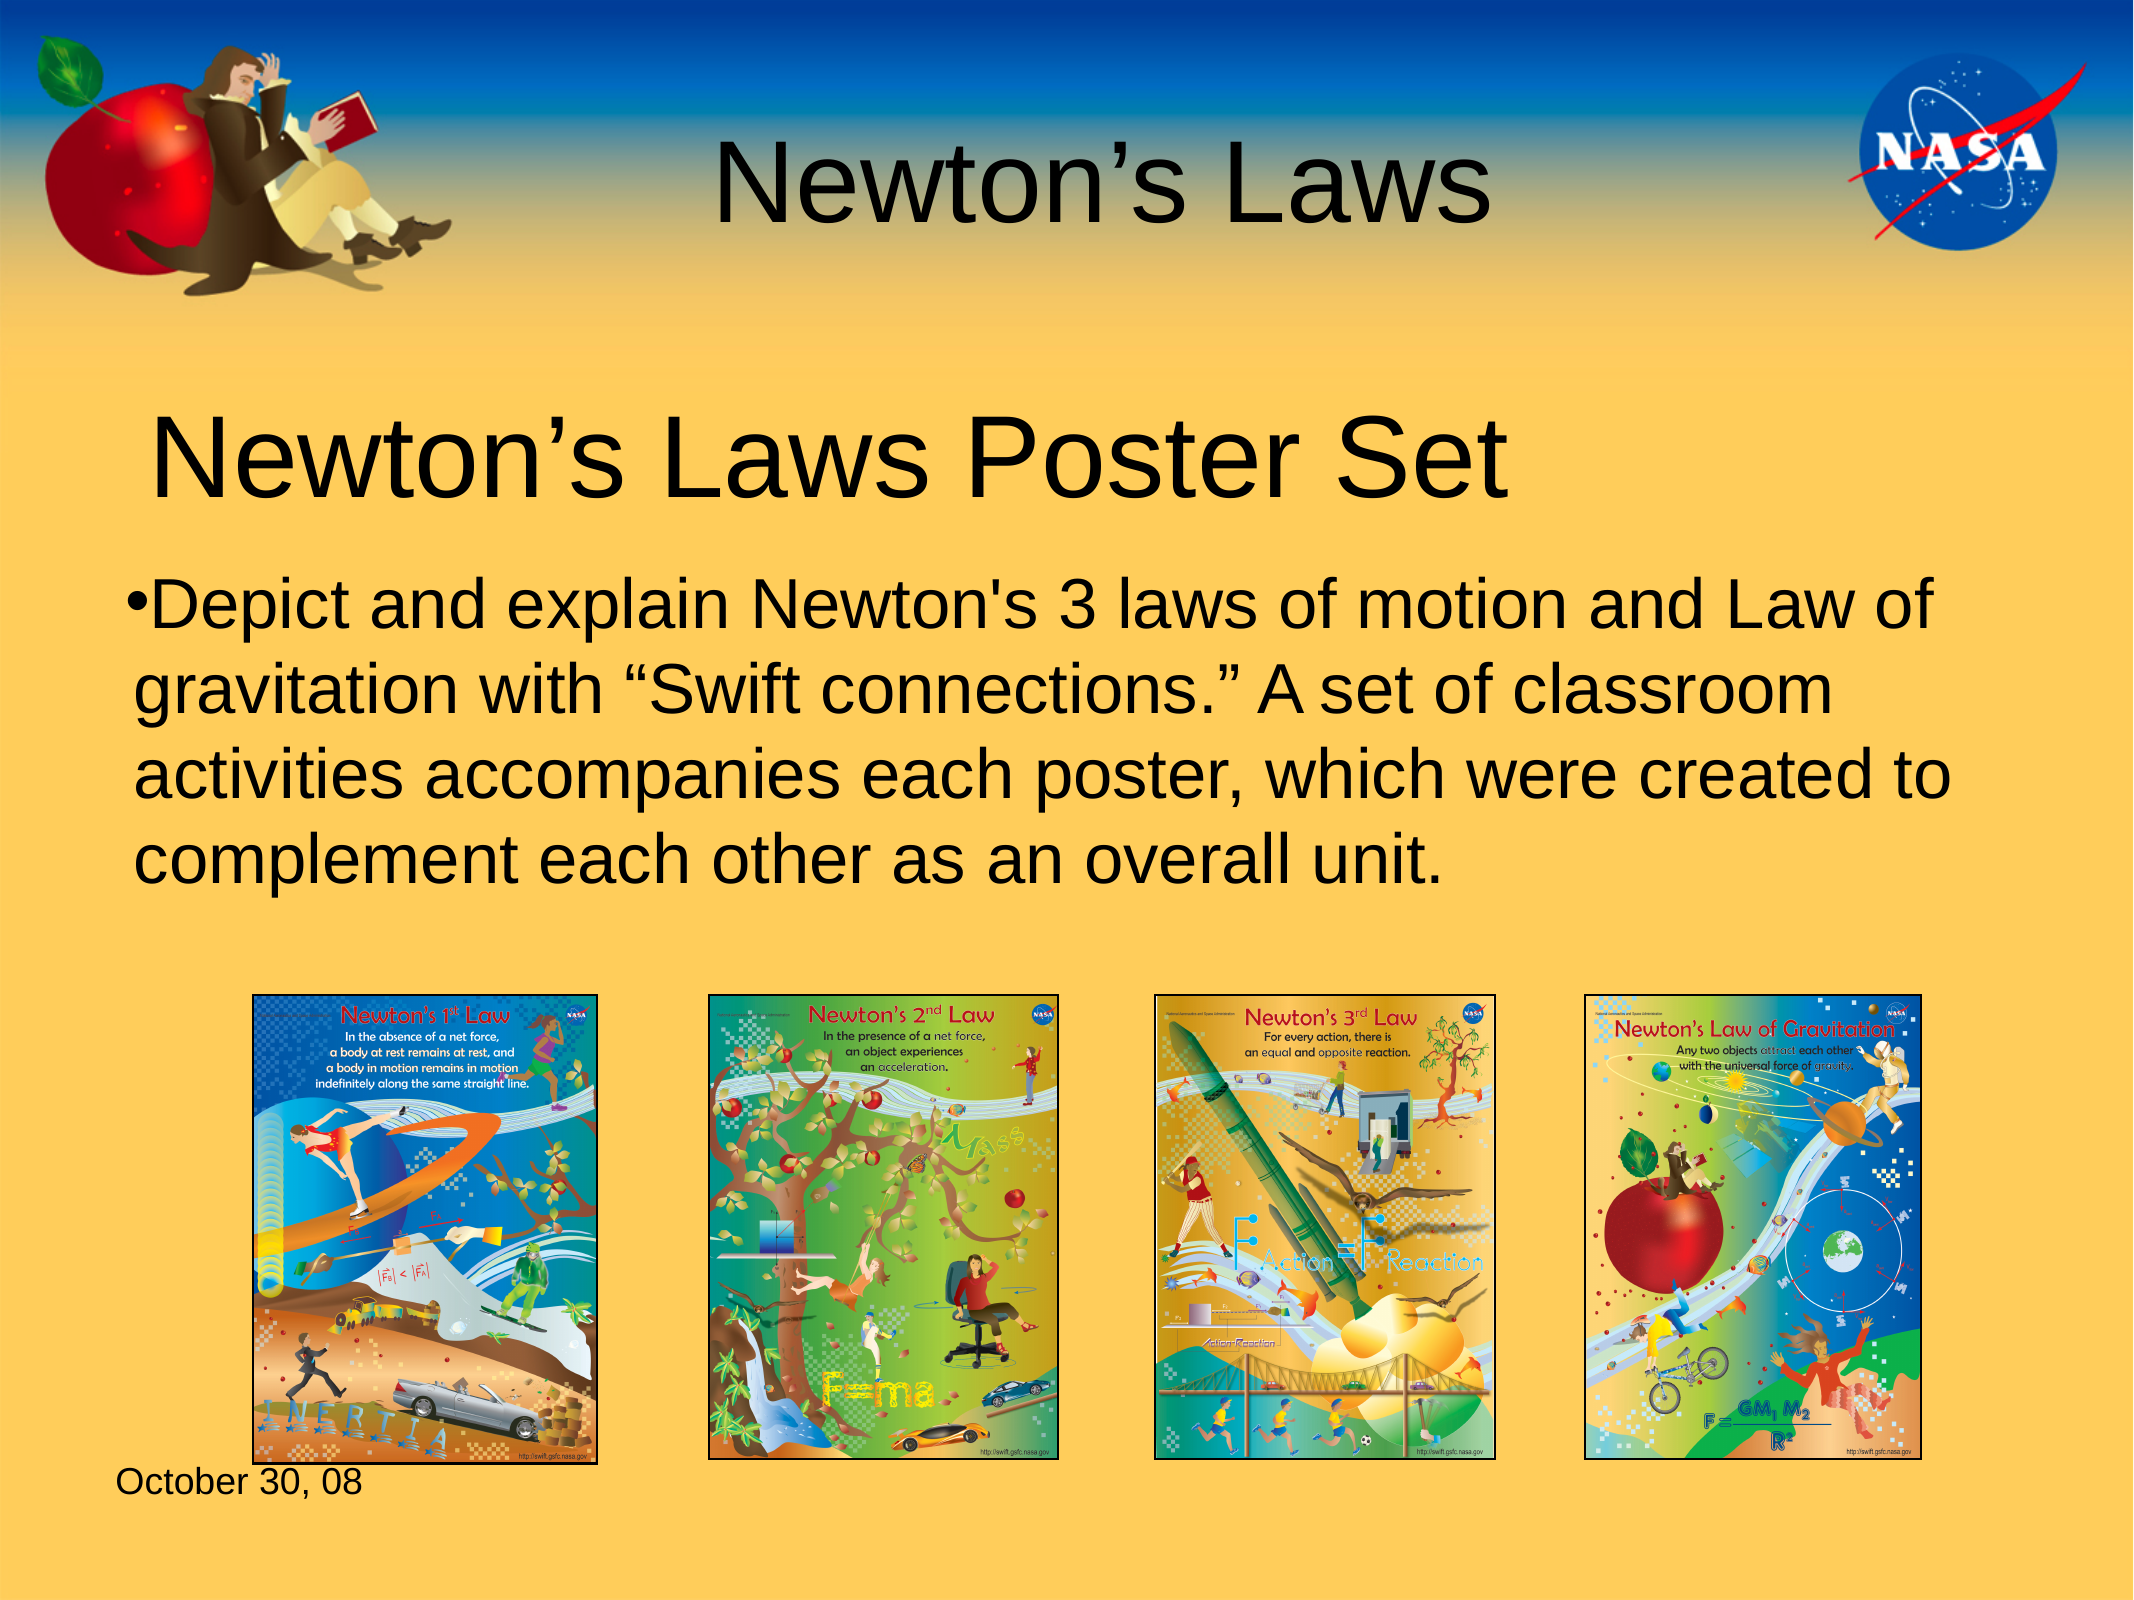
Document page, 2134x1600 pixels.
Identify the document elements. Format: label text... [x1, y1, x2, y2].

picture [0, 0, 2134, 1600]
text_box Depict and explain Newton's 3 laws of motion and Law of gravitation with “Swift connections.” A set of classroom activities accompanies each poster, which were created to complement each other as an overall unit. [124, 430, 2082, 894]
title Newton’s Laws Poster Set [125, 372, 1815, 550]
text_box Newton’s Laws [372, 106, 1867, 255]
text_box October 30, 08 [106, 1456, 605, 1516]
